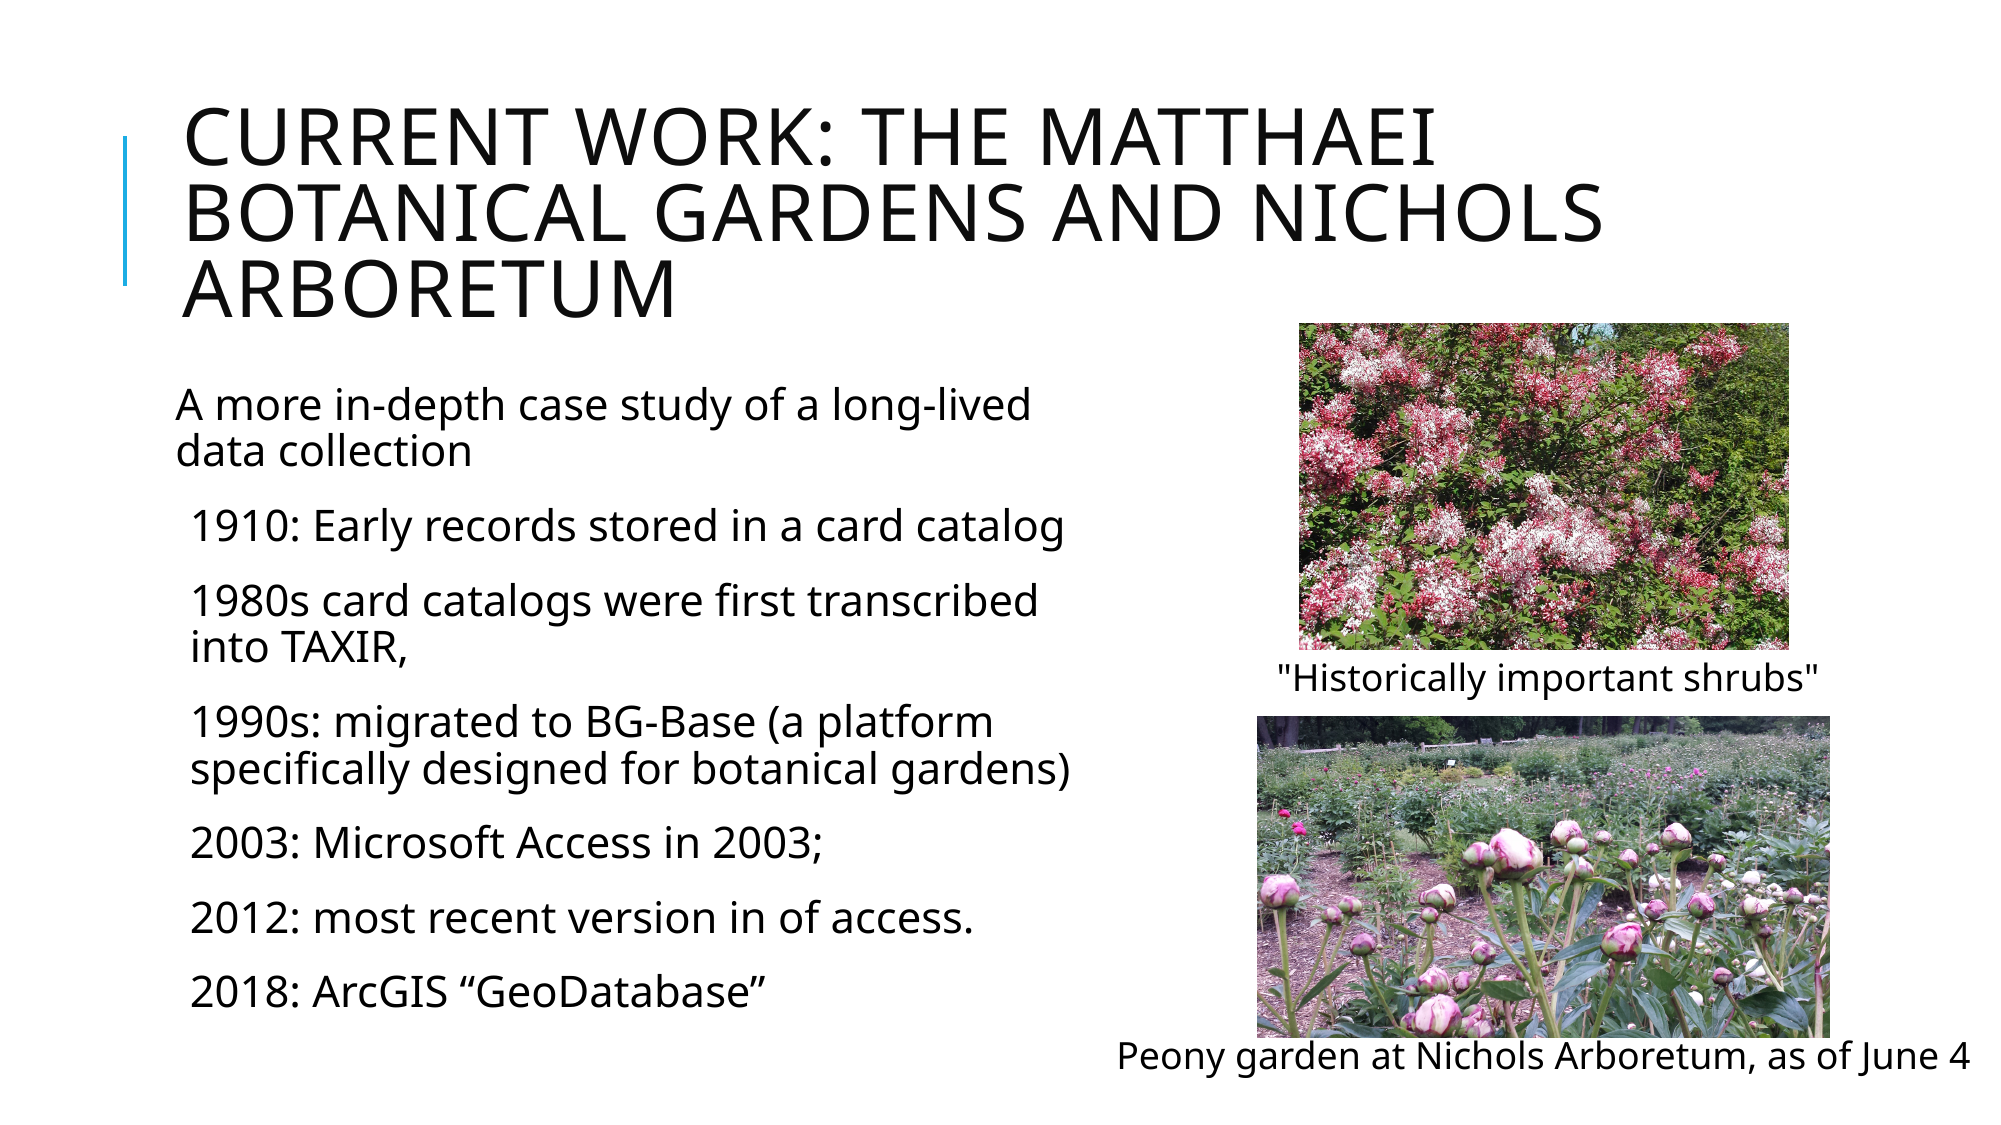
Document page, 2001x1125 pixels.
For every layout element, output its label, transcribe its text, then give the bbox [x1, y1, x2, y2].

picture [1299, 323, 1789, 651]
picture [1257, 716, 1830, 1039]
text_box "Historically important shrubs" [1261, 646, 1835, 707]
text_box Peony garden at Nichols Arboretum, as of June 4 [1101, 1024, 1987, 1084]
title Current work: The Matthaei Botanical Gardens and Nichols Arboretum [168, 96, 1763, 342]
list A more in-depth case study of a long-lived data collection 1910: Early records stored in a card catalog 1980s card catalogs were first transcribed into TAXIR, 1990s: migrated to BG-Base (a platform specifically designed for botanical gardens) 2003: Microsoft Access in 2003; 2012: most recent version in of access. 2018: ArcGIS “GeoDatabase” [168, 375, 1093, 1035]
